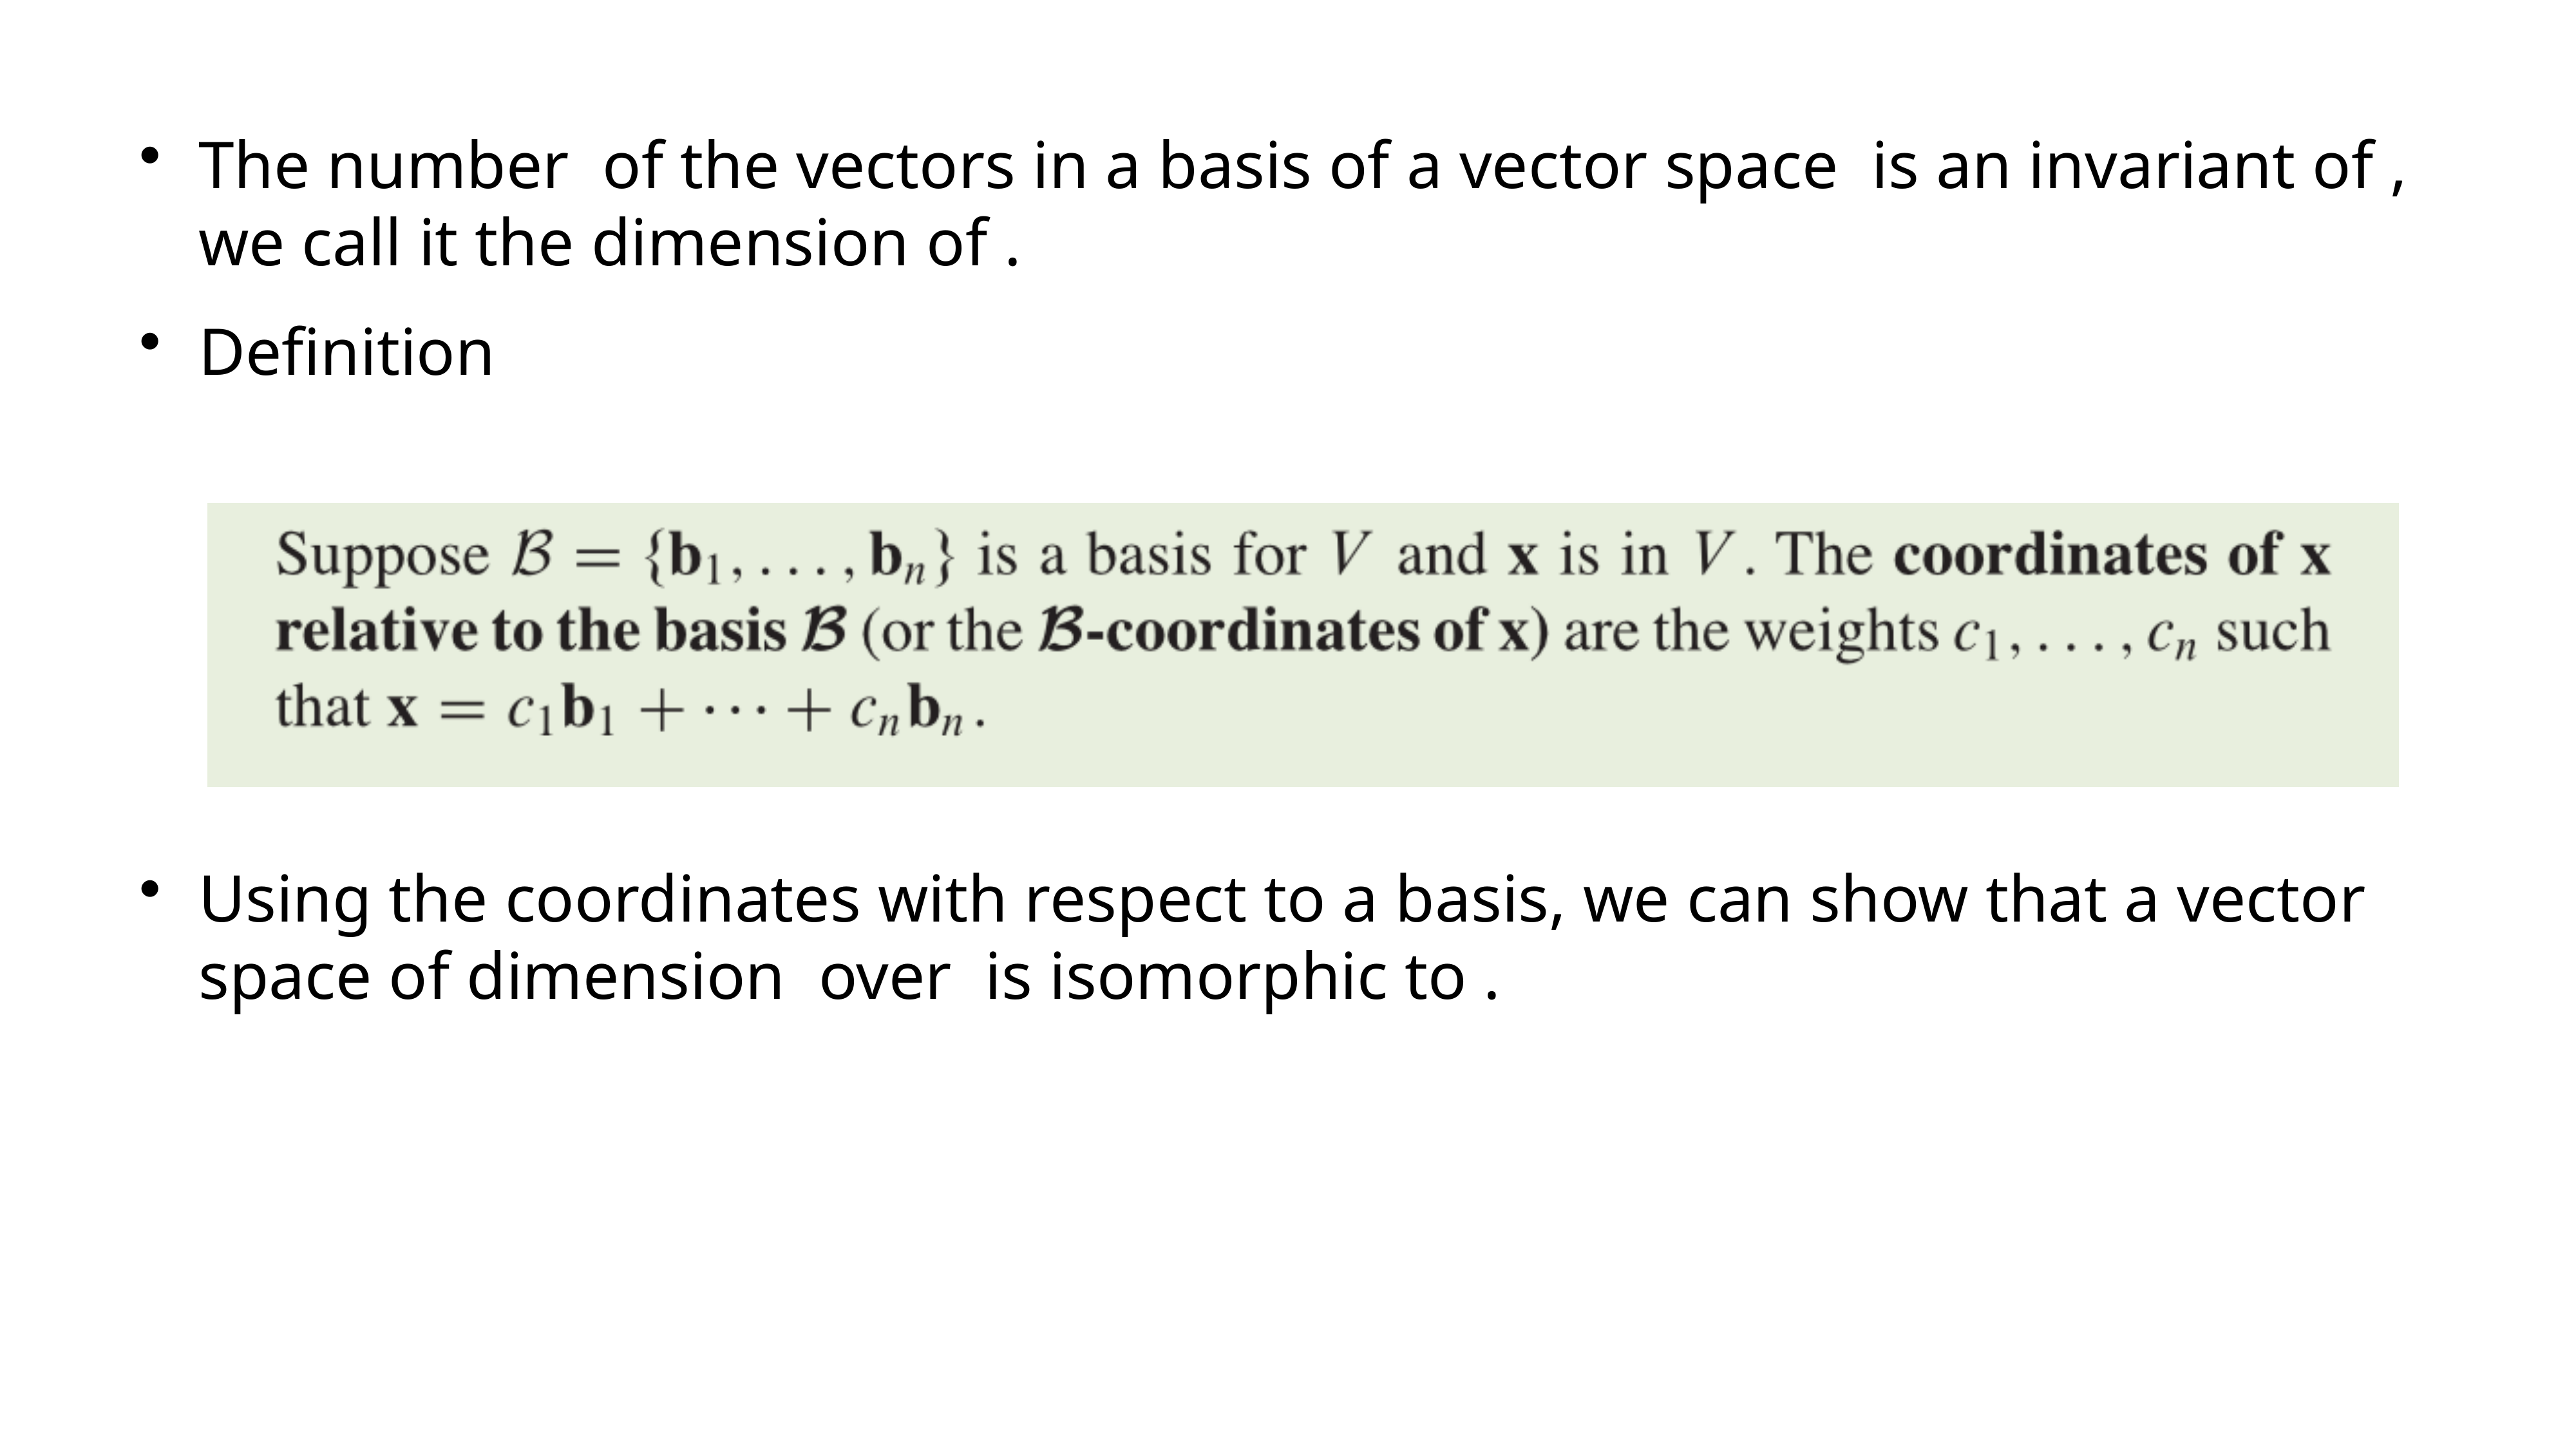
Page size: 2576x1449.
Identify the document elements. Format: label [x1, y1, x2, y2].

picture [207, 502, 2400, 787]
